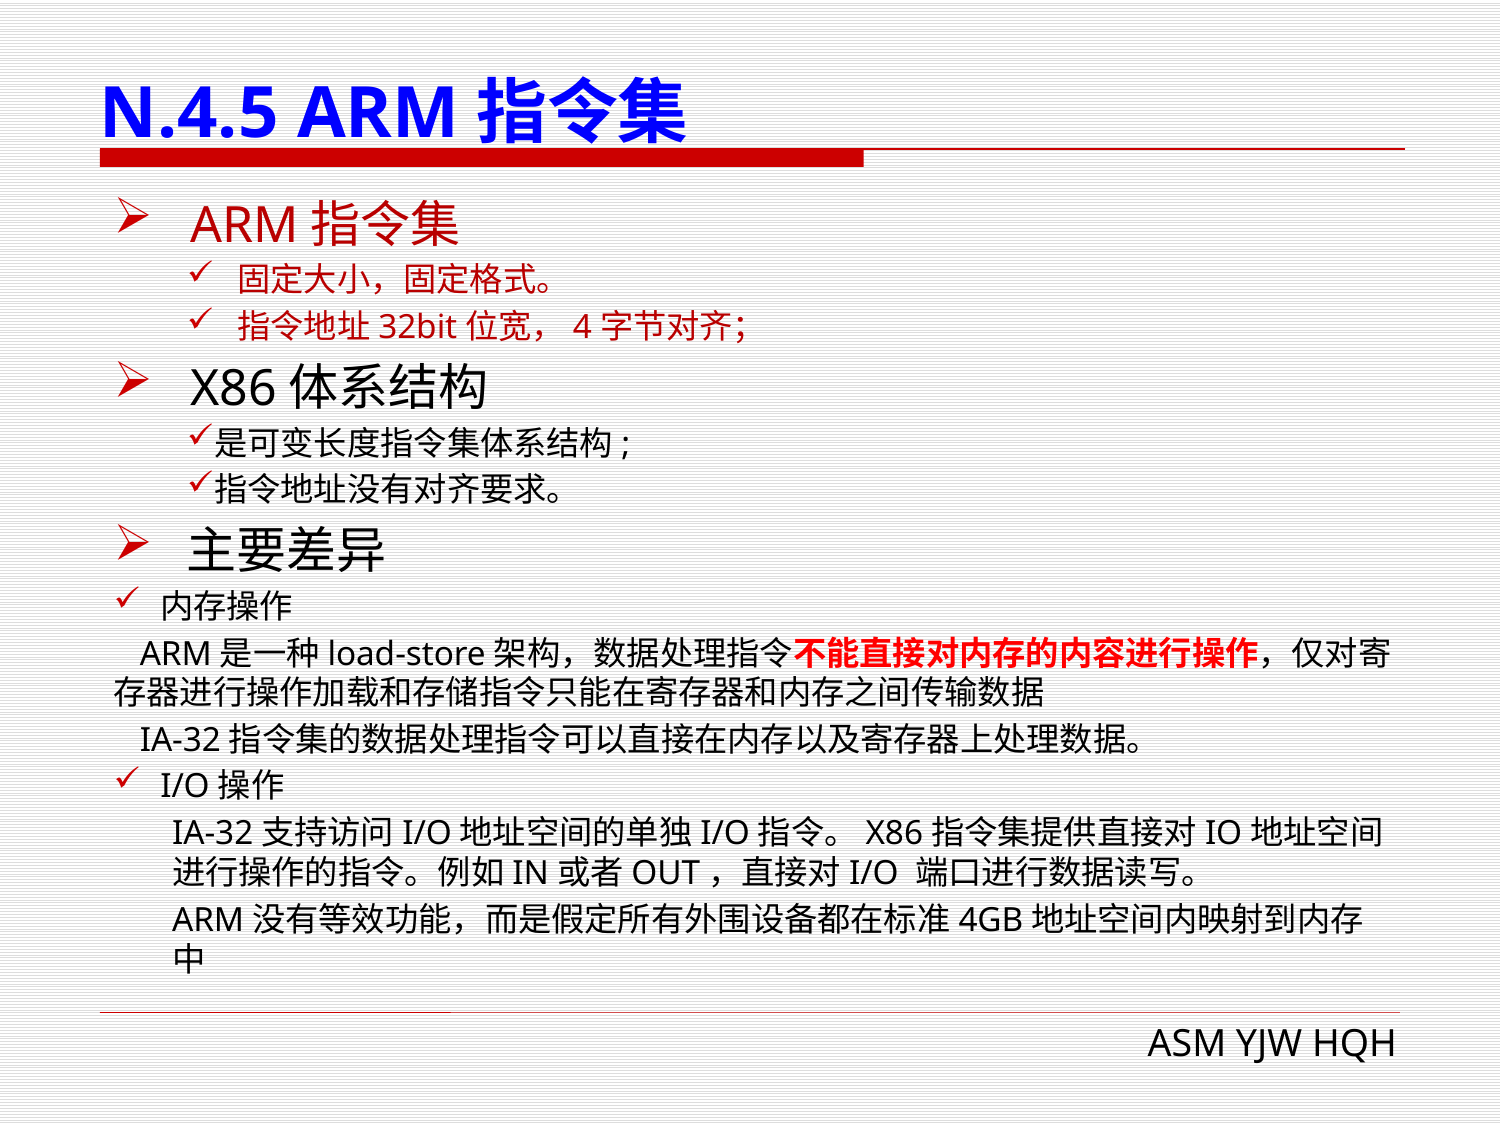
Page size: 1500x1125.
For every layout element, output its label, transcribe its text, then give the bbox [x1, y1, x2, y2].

title N.4.5 ARM指令集 [99, 66, 1420, 147]
list ARM指令集 固定大小，固定格式。 指令地址32bit位宽，4字节对齐； X86体系结构 是可变长度指令集体系结构; 指令地址没有对齐要求。 主要差异 内存操作 ARM是一种load-store架构，数据处理指令不能直接对内存的内容进行操作，仅对寄存器进行操作加载和存储指令只能在寄存器和内存之间传输数据 IA-32指令集的数据处理指令可以直接在内存以及寄存器上处理数据。 I/O操作 IA-32支持访问I/O地址空间的单独I/O指令。X86指令集提供直接对IO地址空间进行操作的指令。例如IN或者OUT，直接对I/O 端口进行数据读写。 ARM没有等效功能，而是假定所有外围设备都在标准4GB地址空间内映射到内存中 [98, 184, 1410, 785]
